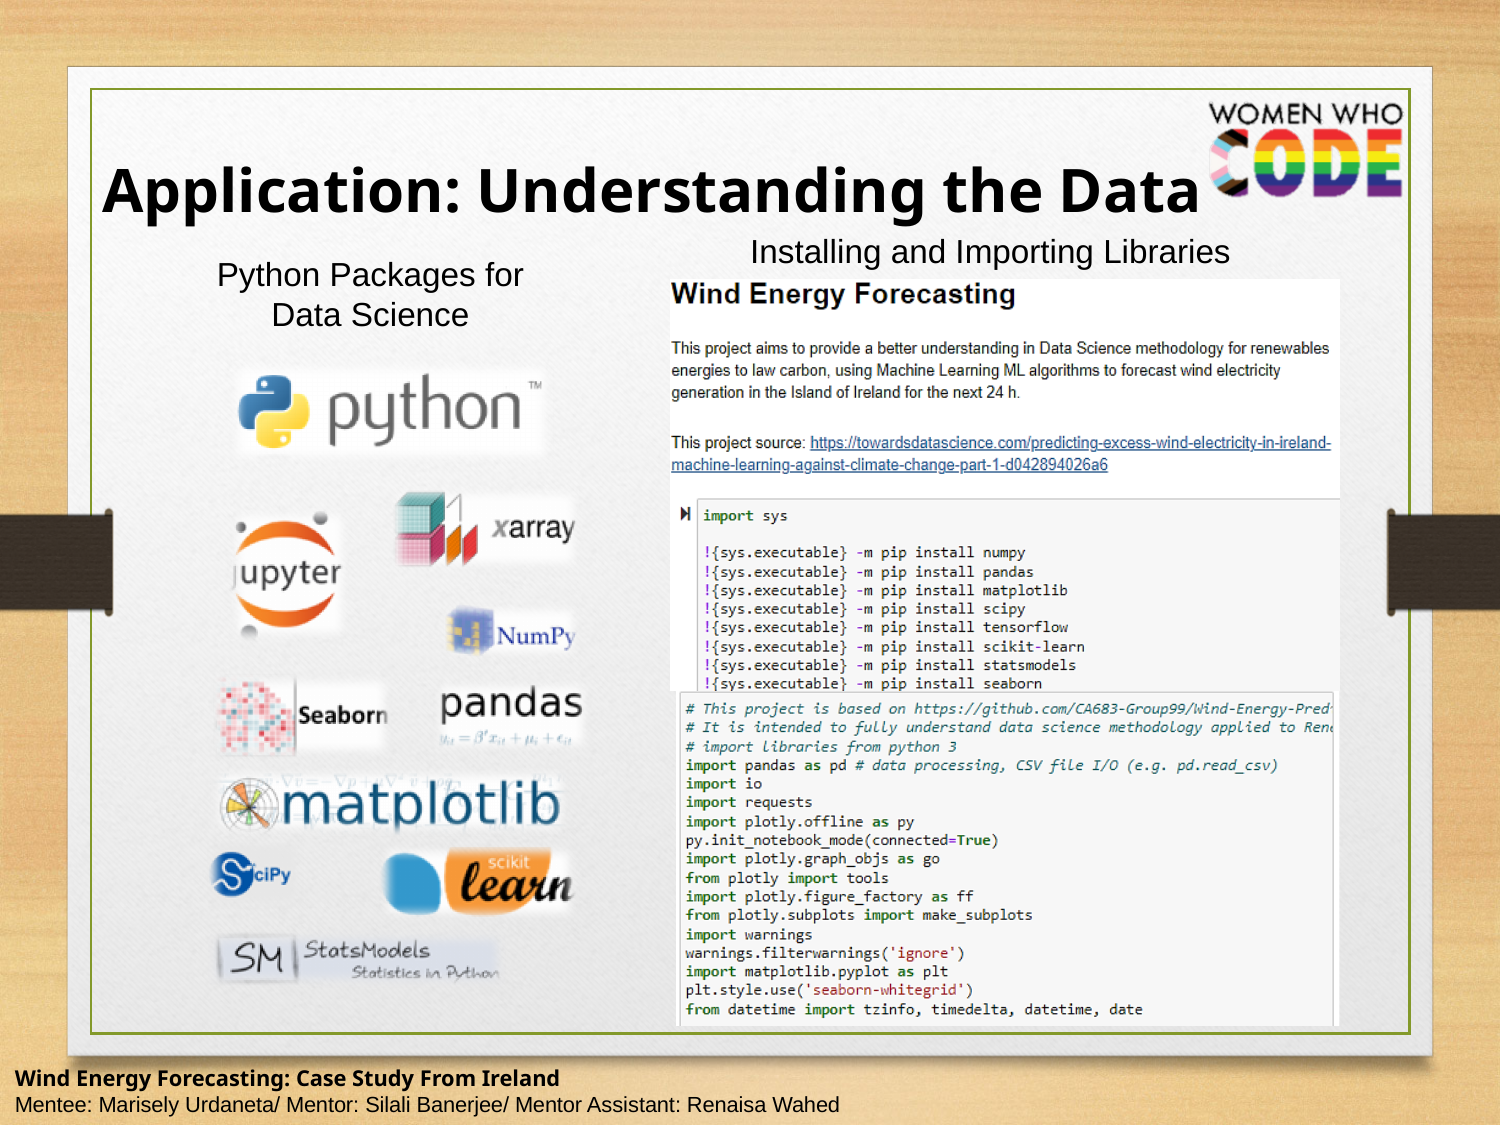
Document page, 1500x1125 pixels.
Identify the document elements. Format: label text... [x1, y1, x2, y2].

text_box Wind Energy Forecasting: Case Study From Ireland Mentee: Marisely Urdaneta/ Mentor: Silali Banerjee/ Mentor Assistant: Renaisa Wahed [0, 1056, 1500, 1124]
picture [0, 0, 1500, 1056]
text_box Application: Understanding the Data [82, 133, 1223, 254]
text_box Python Packages for Data Science [196, 245, 545, 341]
text_box Installing and Importing Libraries [729, 223, 1253, 278]
